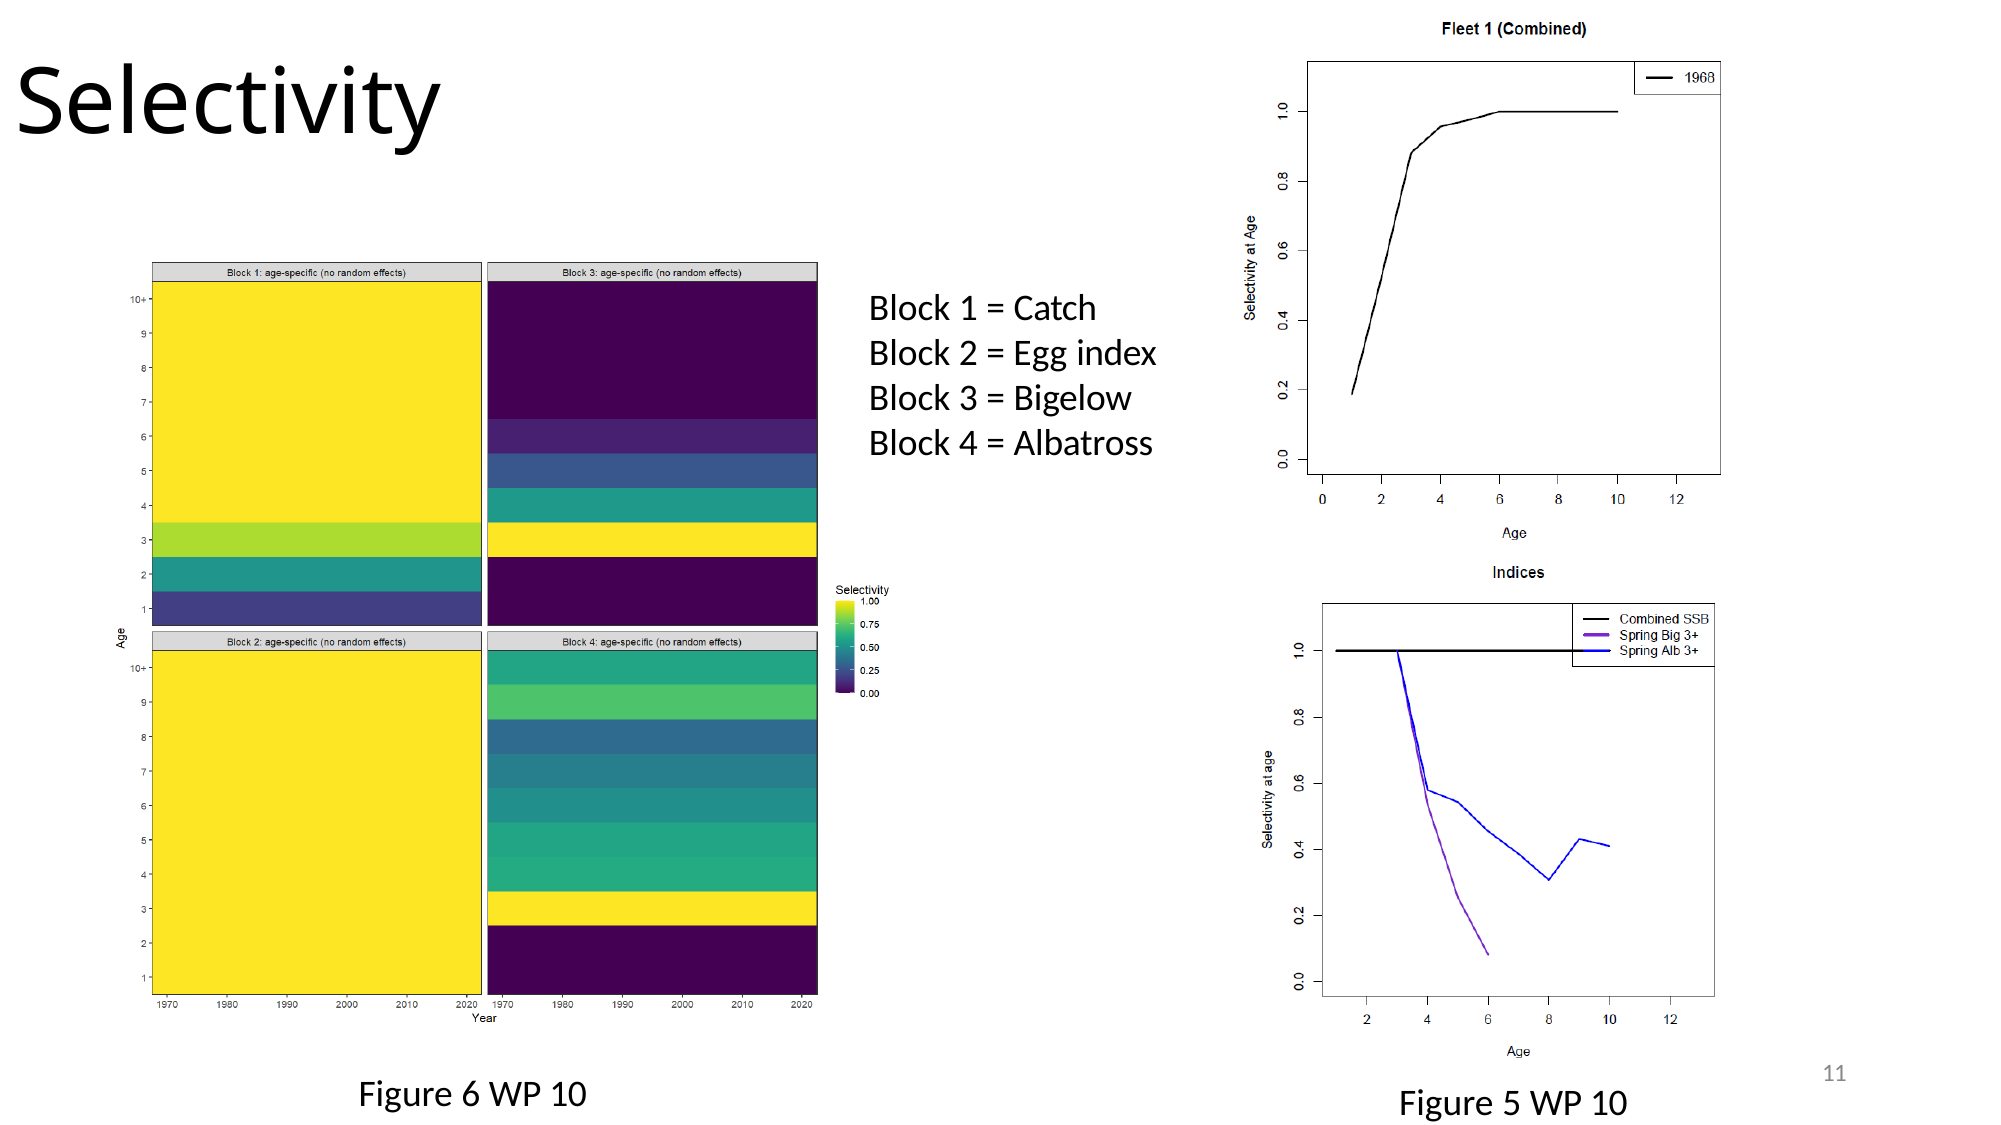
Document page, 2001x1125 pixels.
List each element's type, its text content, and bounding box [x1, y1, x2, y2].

slide_number 11 [1815, 1060, 1856, 1125]
text_box Block 1 = Catch Block 2 = Egg index Block 3 = Bigelow Block 4 = Albatross [893, 280, 1161, 463]
title Selectivity [13, 40, 1134, 231]
text_box Figure 6 WP 10 [356, 1076, 591, 1115]
picture [115, 262, 889, 1022]
picture [1243, 21, 1721, 540]
picture [1260, 566, 1715, 1059]
text_box Figure 5 WP 10 [1397, 1085, 1632, 1123]
